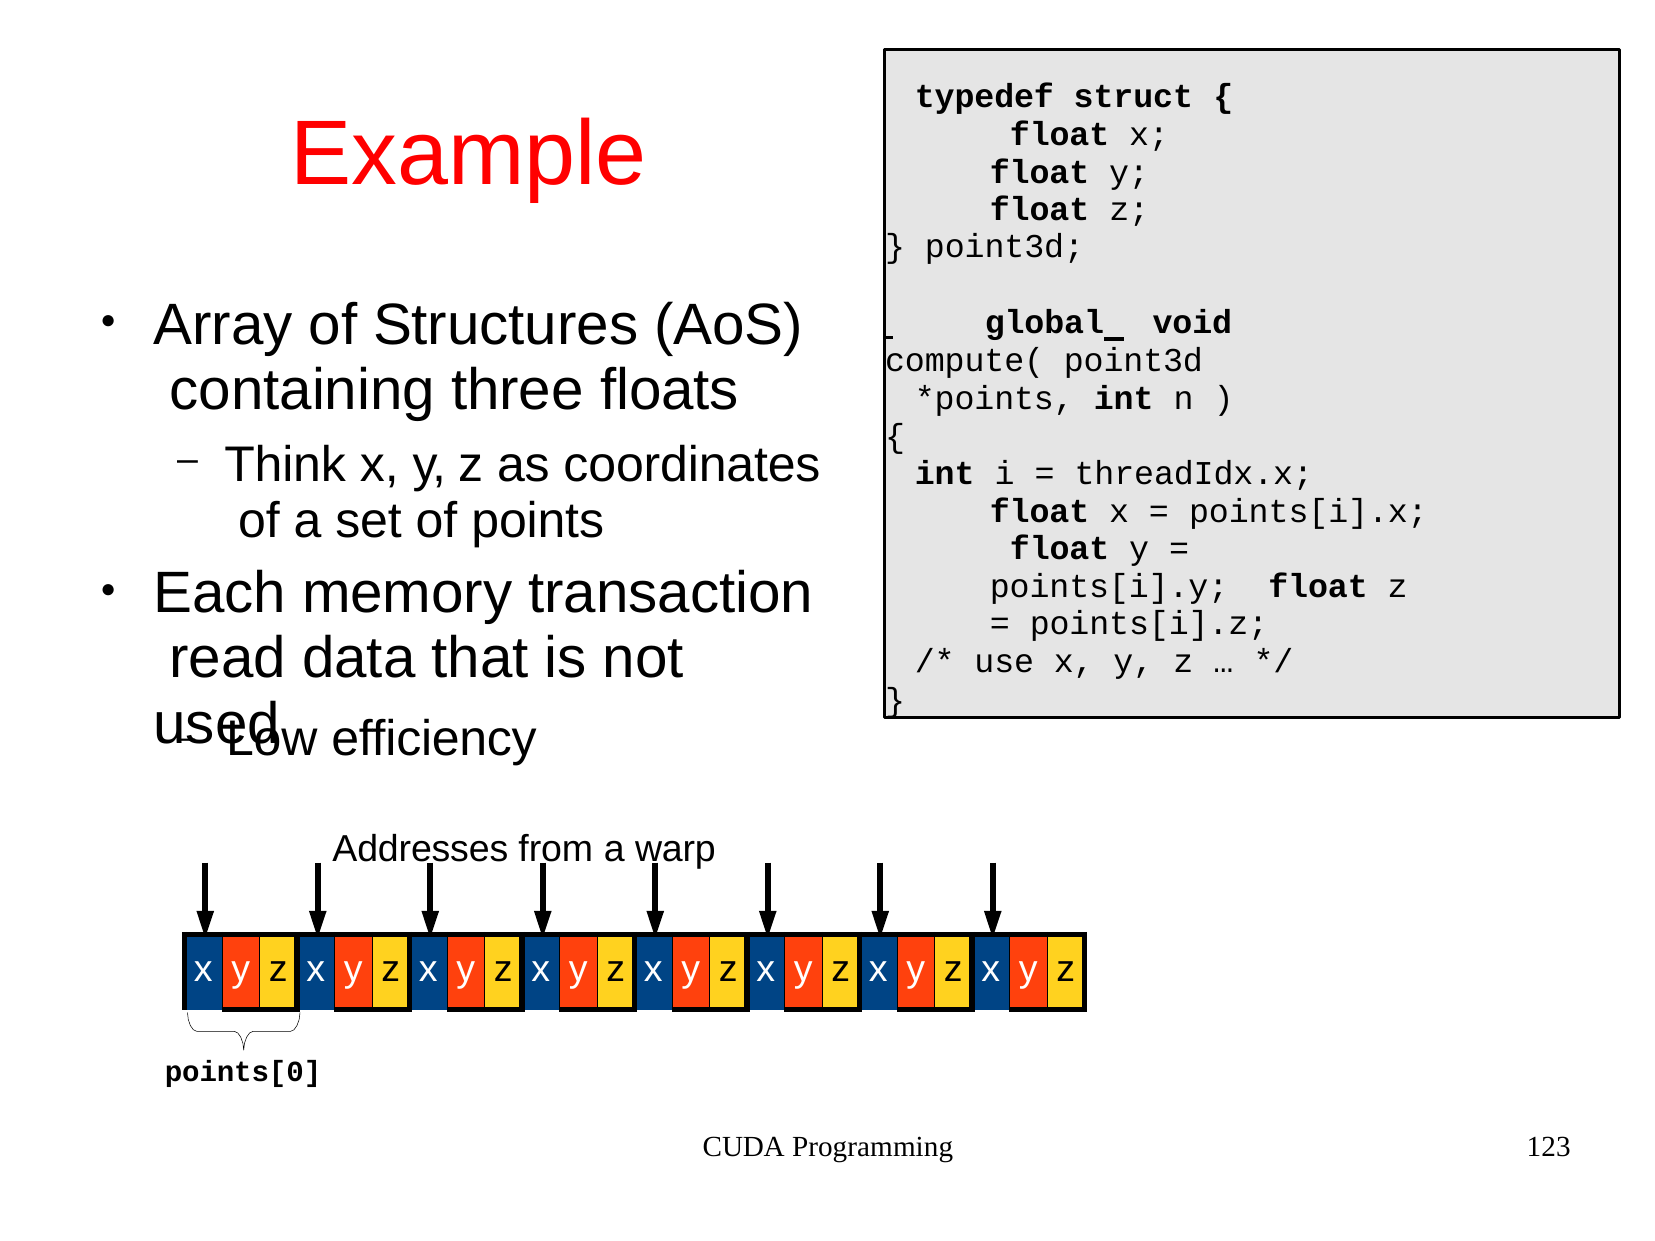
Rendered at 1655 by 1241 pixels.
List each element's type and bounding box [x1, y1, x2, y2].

text_box [151, 428, 829, 932]
table_header [823, 937, 857, 1007]
table_header [223, 937, 259, 1007]
table_header [1010, 937, 1047, 1007]
table_header [975, 937, 1009, 1010]
footer [700, 1127, 955, 1241]
text_box [1522, 1127, 1575, 1162]
table_header [750, 937, 784, 1010]
text_box [758, 862, 777, 932]
text_box [884, 49, 1620, 718]
table_header [785, 937, 822, 1007]
title [288, 90, 649, 282]
table_header [898, 937, 934, 1007]
table_header [1048, 937, 1082, 1007]
text_box [871, 862, 890, 932]
text_box [98, 568, 124, 603]
text_box [187, 1012, 301, 1051]
text_box [98, 300, 124, 335]
table_header [412, 937, 447, 1010]
table_header [187, 937, 222, 1010]
table_header [335, 937, 372, 1007]
table_header [560, 937, 597, 1007]
text_box [983, 862, 1002, 932]
table_header [260, 937, 294, 1007]
table_header [862, 937, 897, 1010]
table_header [673, 937, 709, 1007]
table_header [448, 937, 484, 1007]
table_header [525, 937, 559, 1010]
text_box [162, 1055, 325, 1088]
table_header [598, 937, 632, 1007]
table_header [485, 937, 519, 1007]
table_header [935, 937, 969, 1007]
table_header [300, 937, 334, 1010]
table_header [373, 937, 407, 1007]
table_header [710, 937, 744, 1007]
text_box [151, 282, 807, 422]
table_header [637, 937, 672, 1010]
